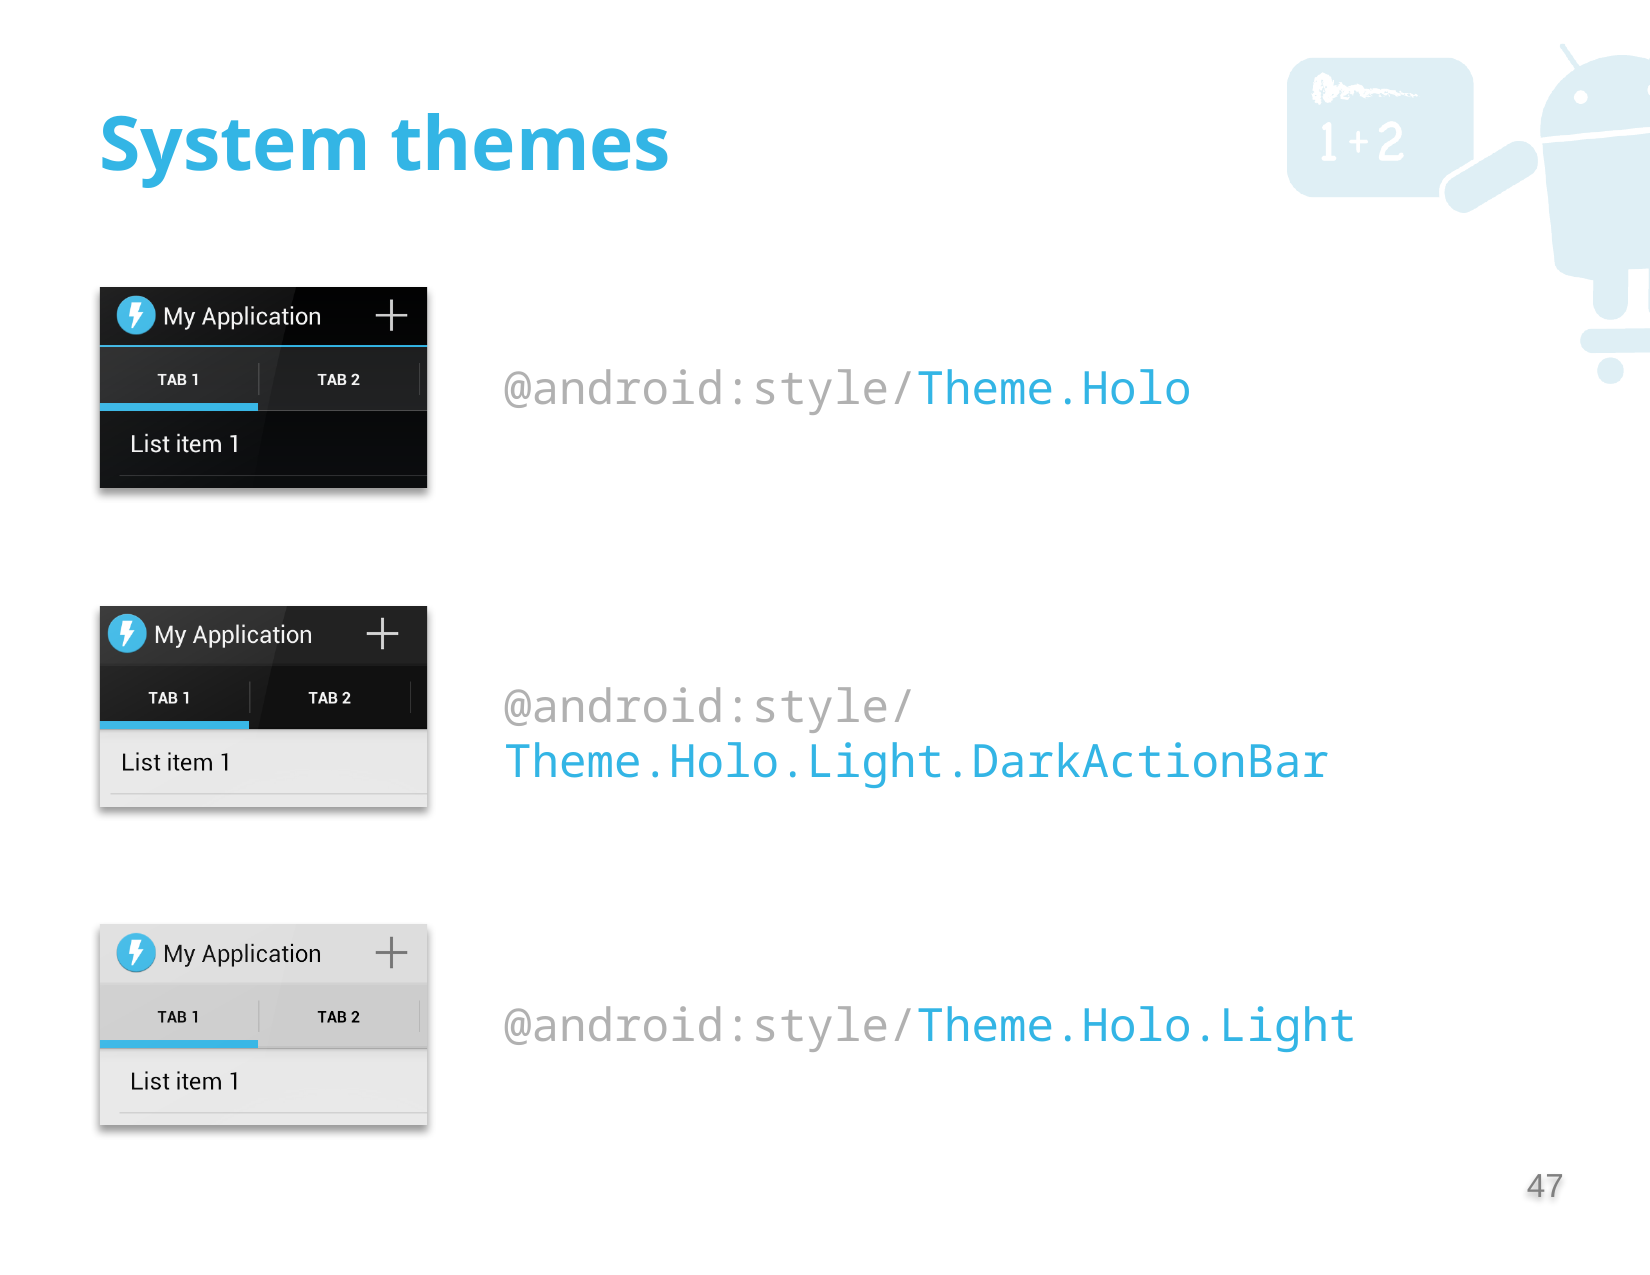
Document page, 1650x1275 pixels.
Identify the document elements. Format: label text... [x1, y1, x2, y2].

picture [99, 605, 428, 807]
text_box @android:style/Theme.Holo.Light [487, 987, 1575, 1063]
picture [99, 287, 428, 488]
list @android:style/Theme.Holo [487, 349, 1576, 426]
text_box @android:style/Theme.Holo.Light.DarkActionBar [487, 668, 1575, 744]
picture [99, 924, 428, 1126]
title System themes [82, 50, 1568, 230]
